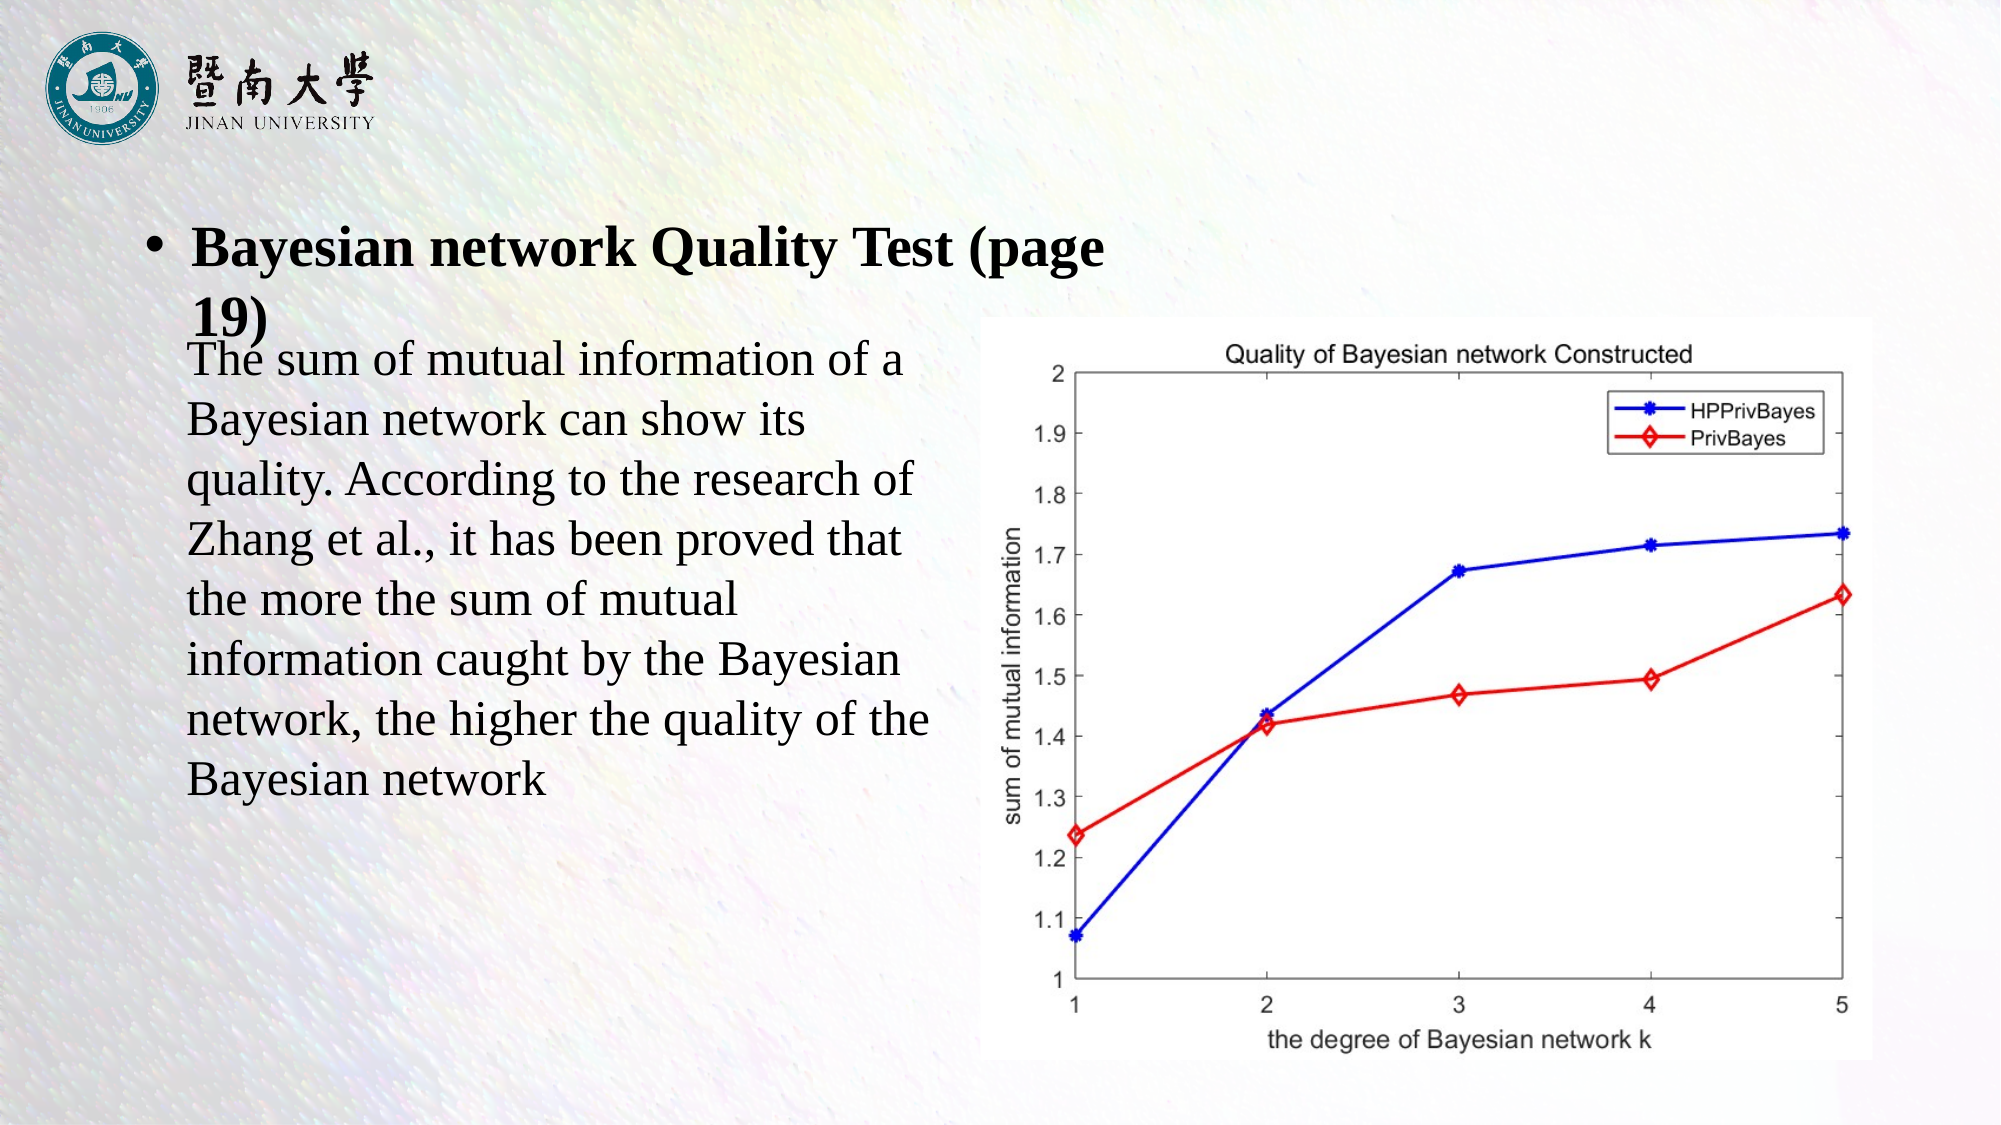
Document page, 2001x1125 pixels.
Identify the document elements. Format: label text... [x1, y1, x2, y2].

picture [0, 0, 2001, 1125]
text_box The sum of mutual information of a Bayesian network can show its quality. According to the research of Zhang et al., it has been proved that the more the sum of mutual information caught by the Bayesian network, the higher the quality of the Bayesian network [171, 317, 979, 813]
text_box Bayesian network Quality Test (page 19) [129, 201, 1199, 356]
